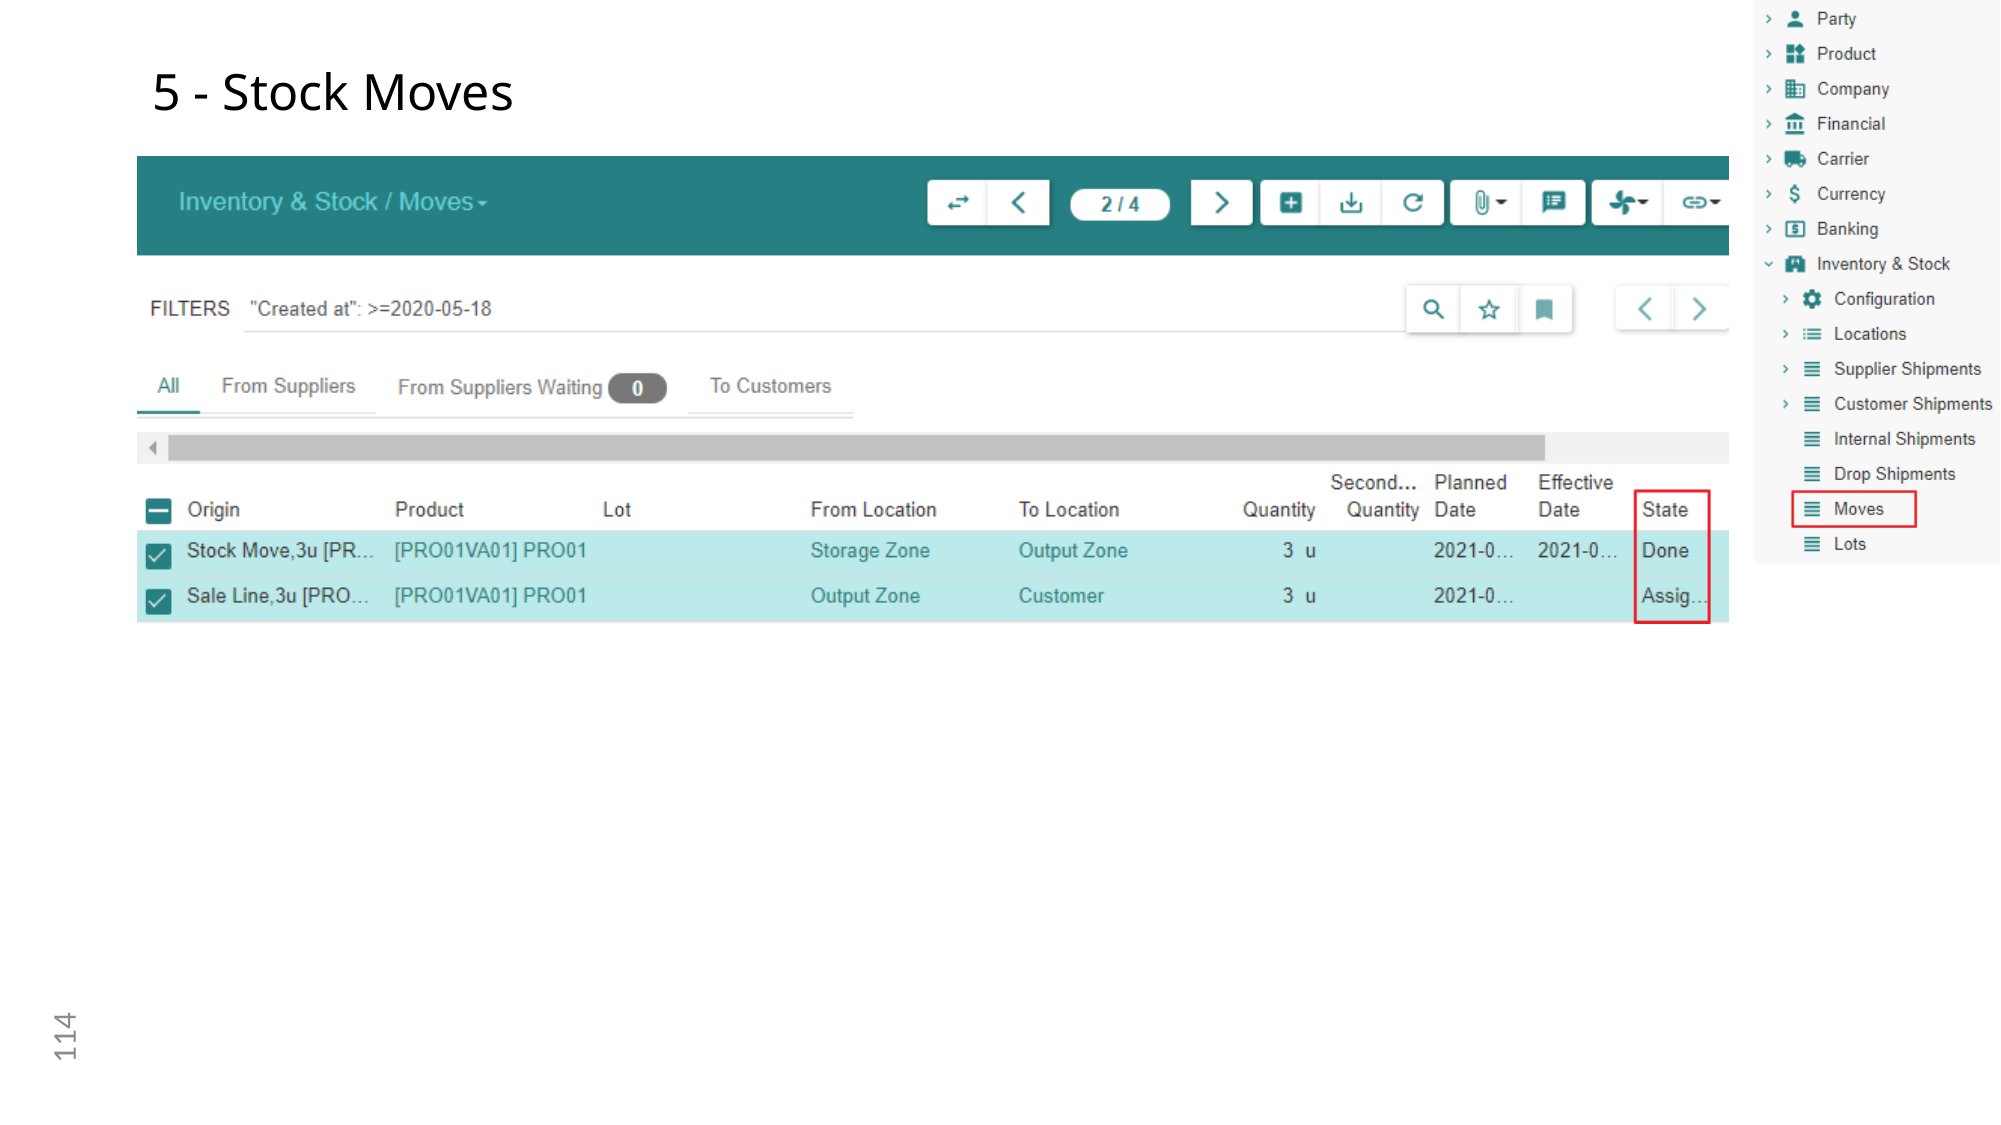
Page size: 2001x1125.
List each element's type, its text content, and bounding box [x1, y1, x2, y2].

slide_number 114 [32, 969, 93, 1108]
picture [1754, 0, 2000, 563]
title 5 - Stock Moves [137, 59, 1754, 136]
picture [137, 156, 1729, 624]
